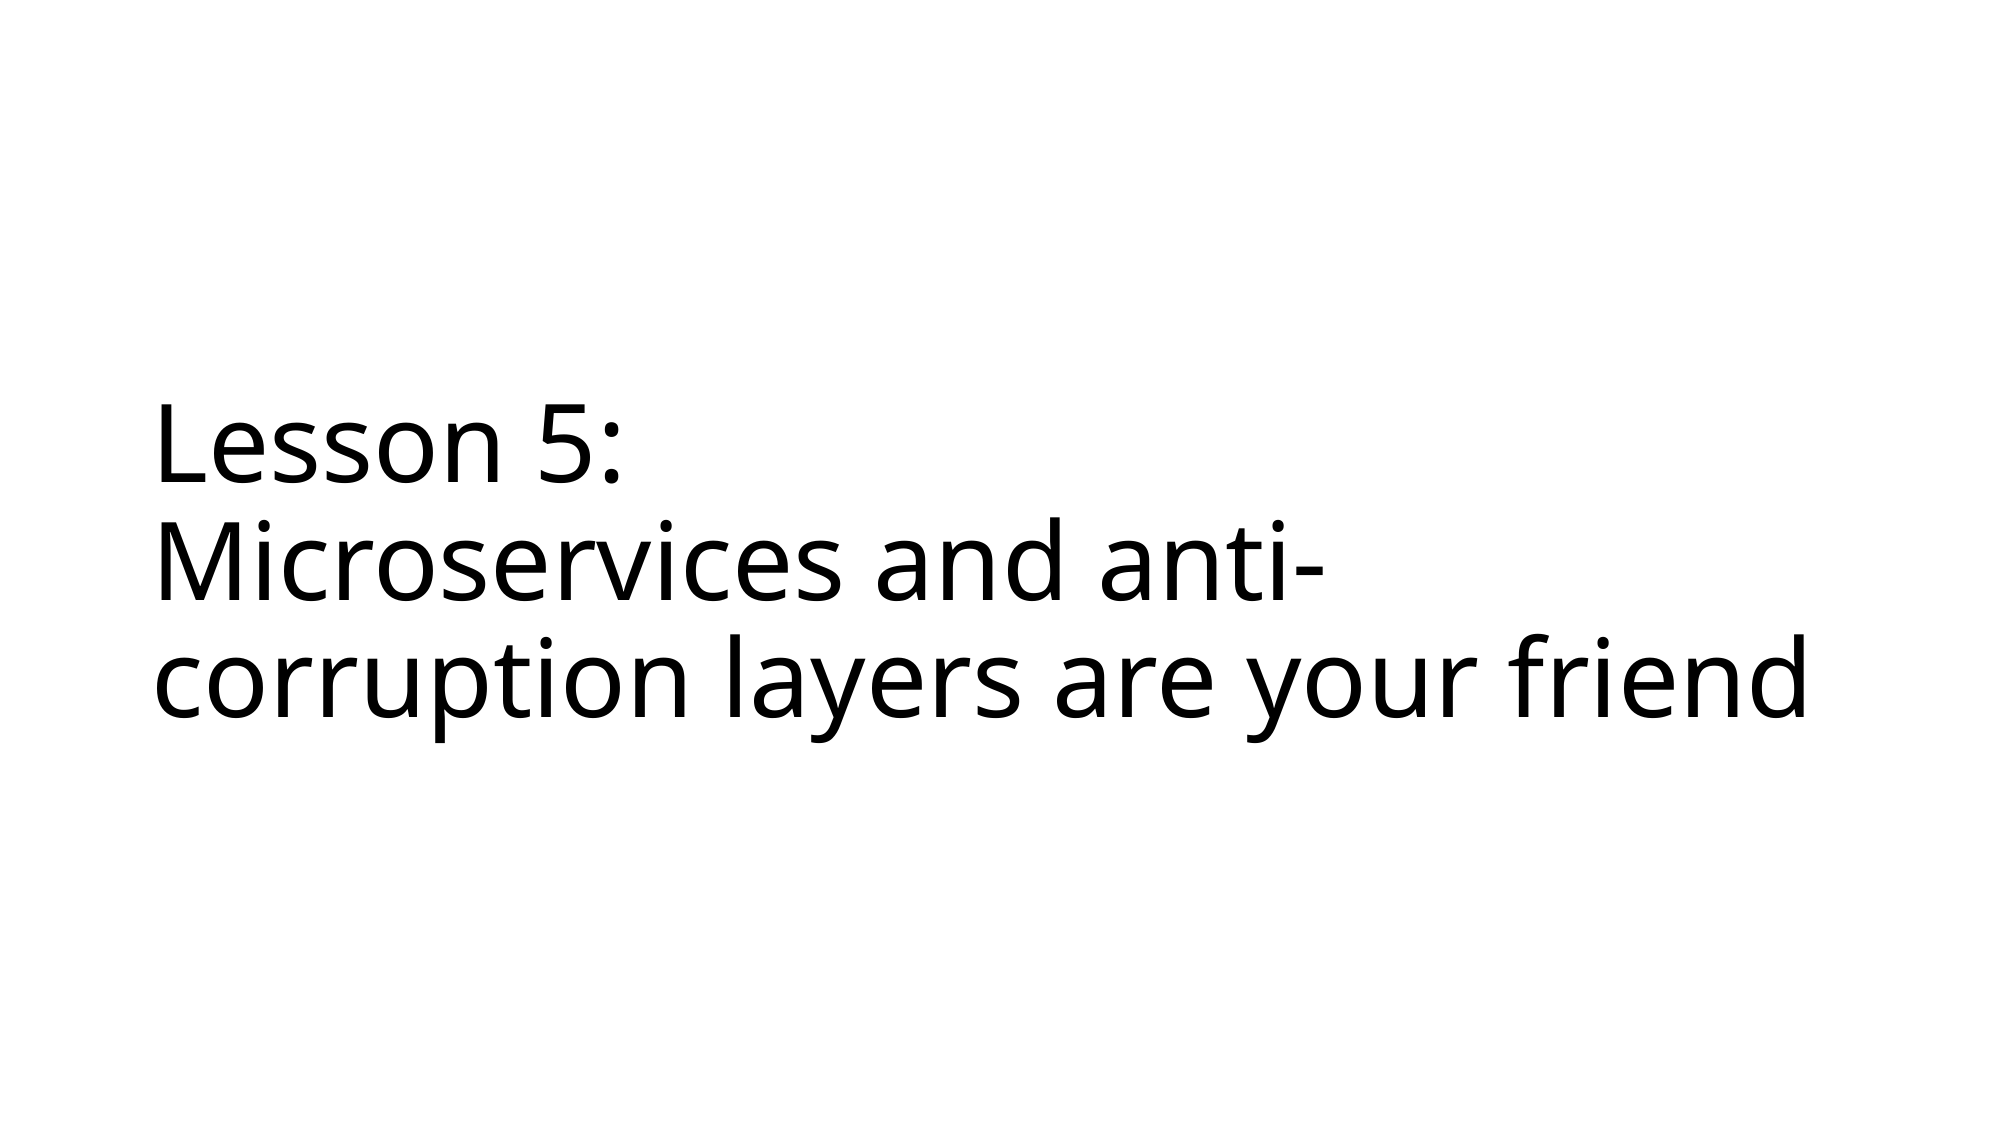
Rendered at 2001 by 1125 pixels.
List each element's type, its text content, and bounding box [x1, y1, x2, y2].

title Lesson 5: Microservices and anti-corruption layers are your friend [136, 280, 1862, 749]
